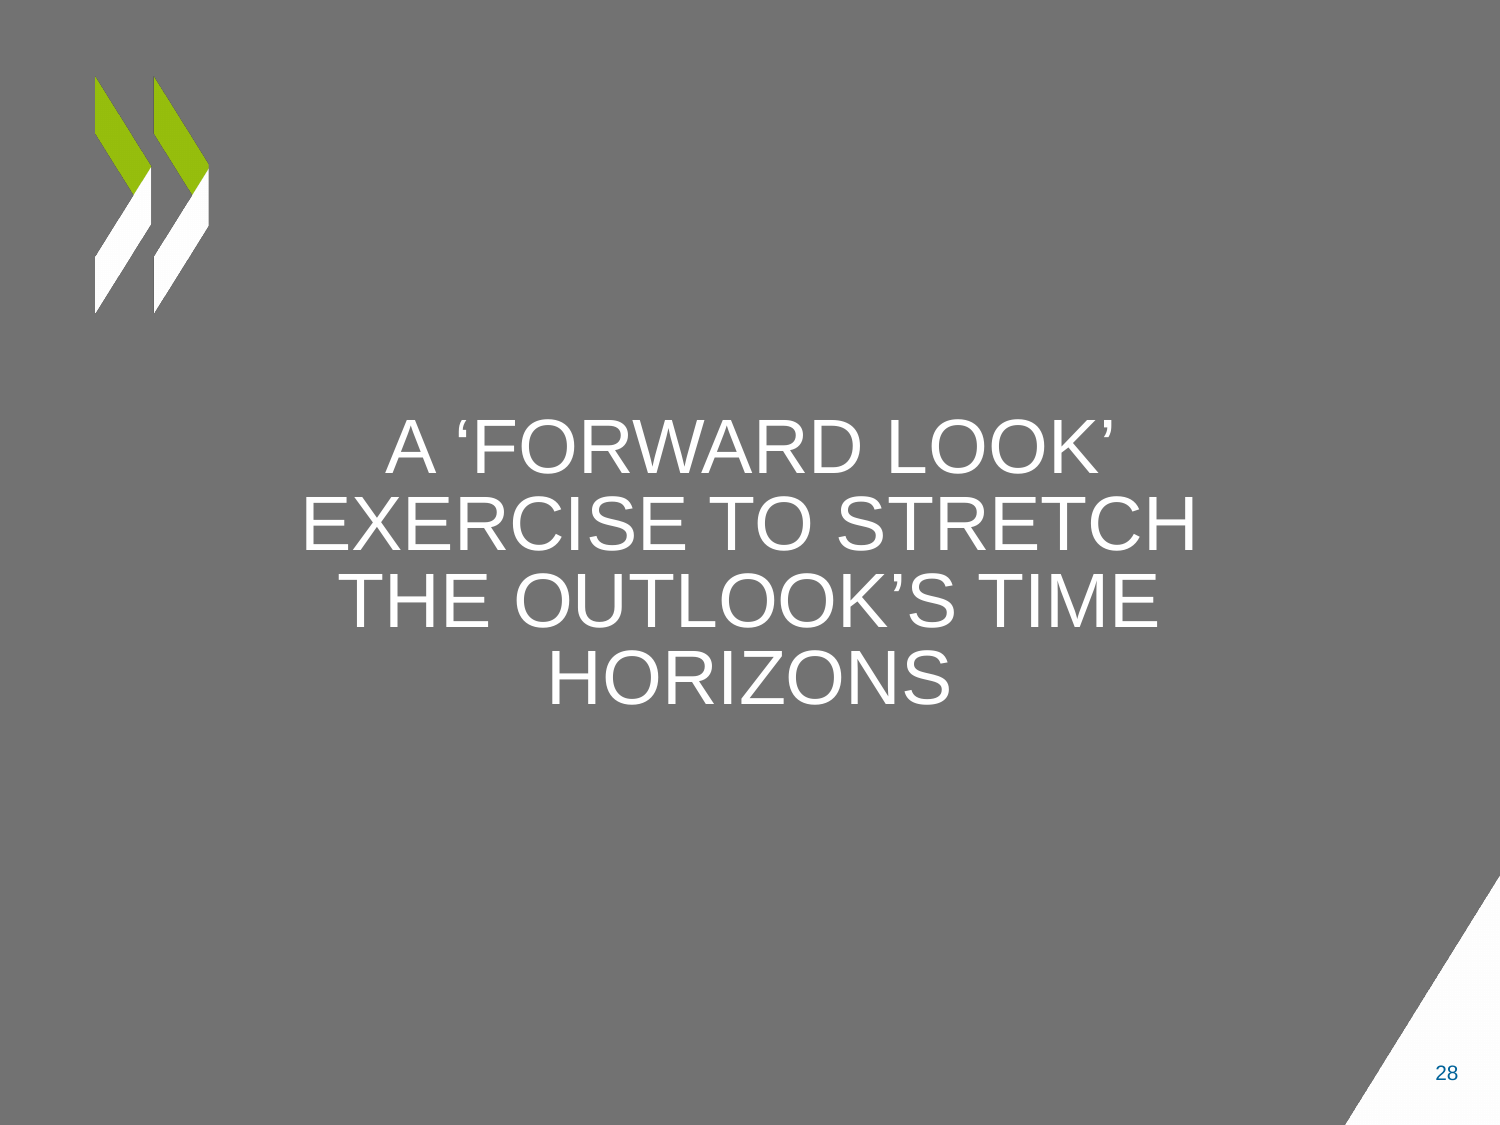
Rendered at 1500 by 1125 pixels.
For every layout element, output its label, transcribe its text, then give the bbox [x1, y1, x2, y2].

title a ‘forward look’ exercise to stretch the Outlook’s time horizons [206, 402, 1294, 729]
slide_number 28 [1417, 1051, 1474, 1092]
